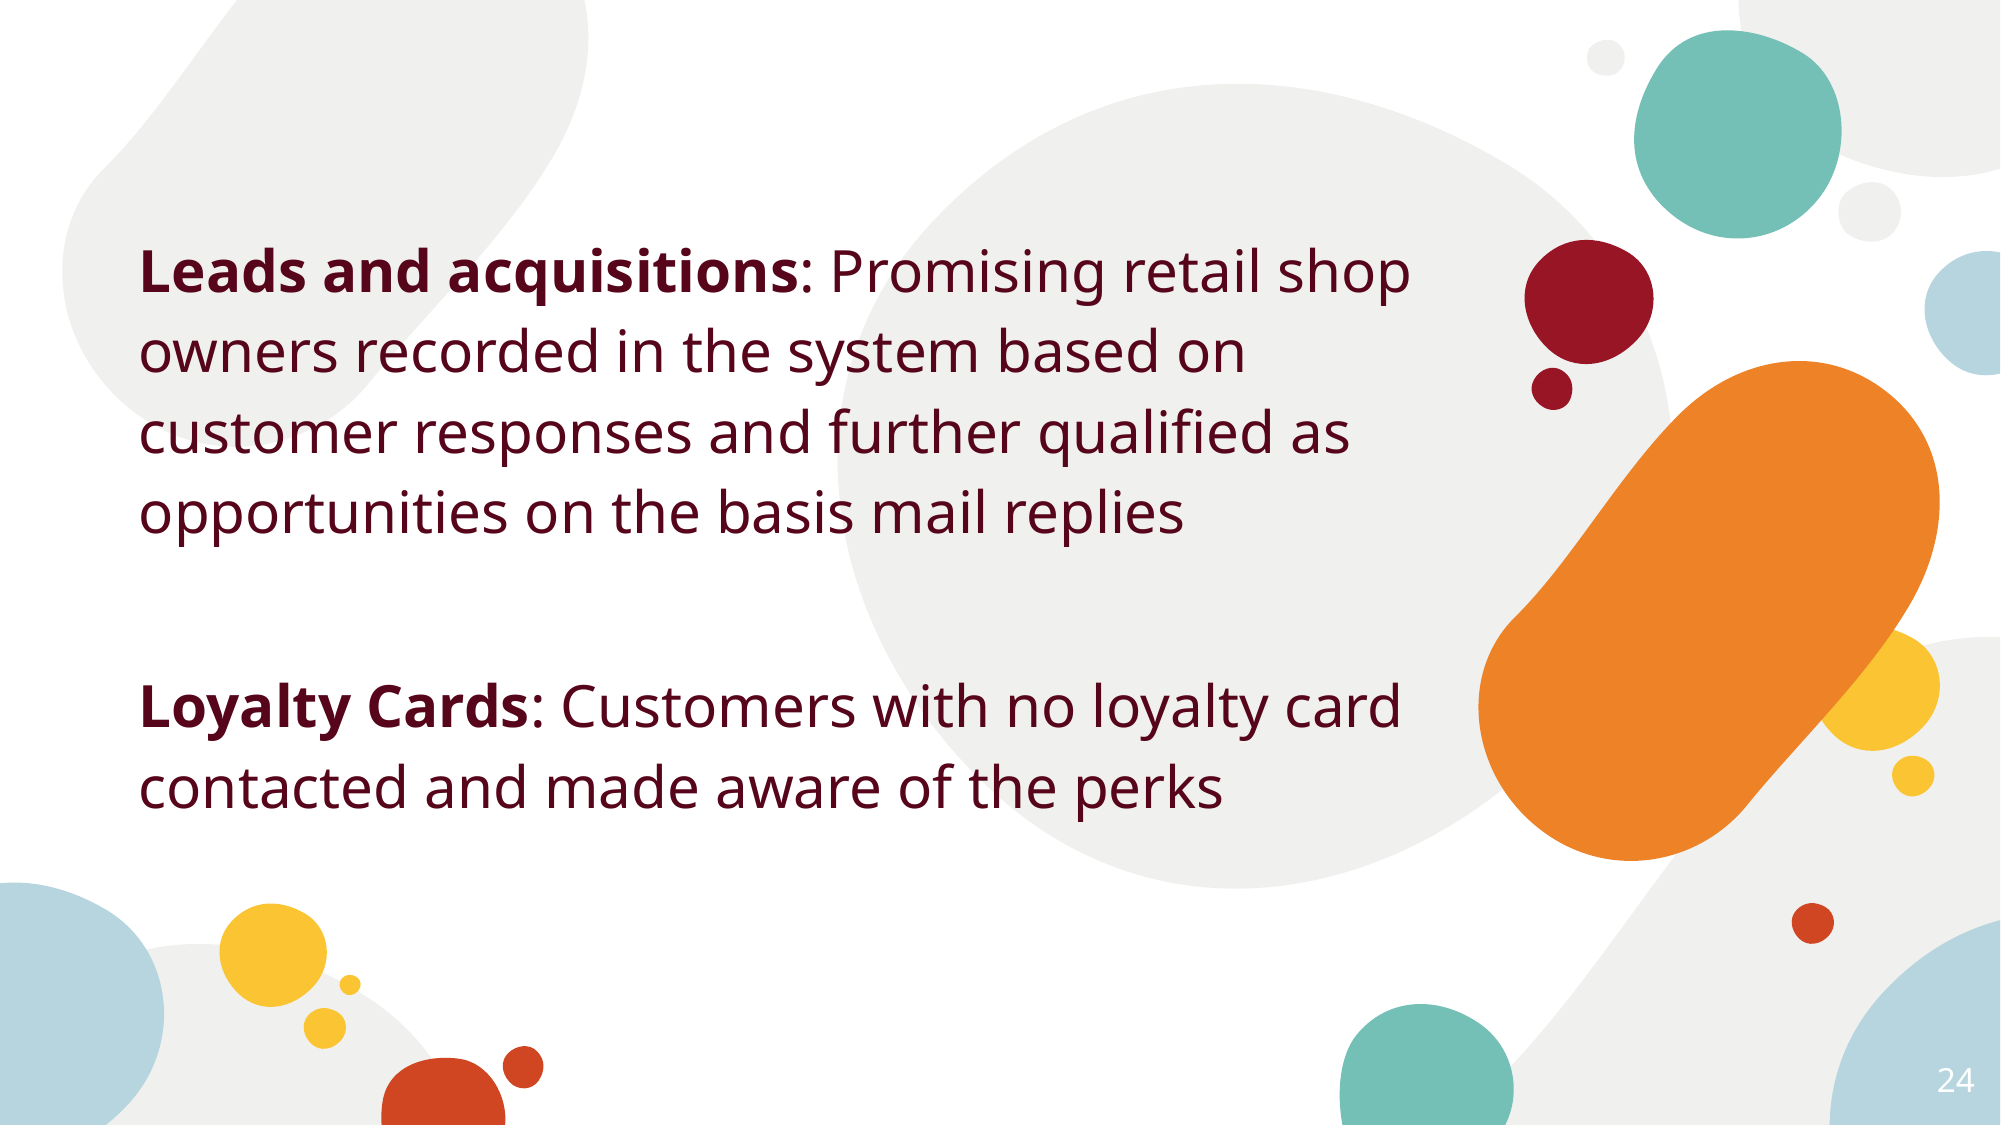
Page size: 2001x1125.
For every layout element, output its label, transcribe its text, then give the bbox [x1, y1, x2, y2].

slide_number 24 [1854, 1038, 1975, 1125]
list Leads and acquisitions: Promising retail shop owners recorded in the system based on customer responses and further qualified as opportunities on the basis mail replies Loyalty Cards: Customers with no loyalty card contacted and made aware of the perks [138, 223, 1428, 902]
